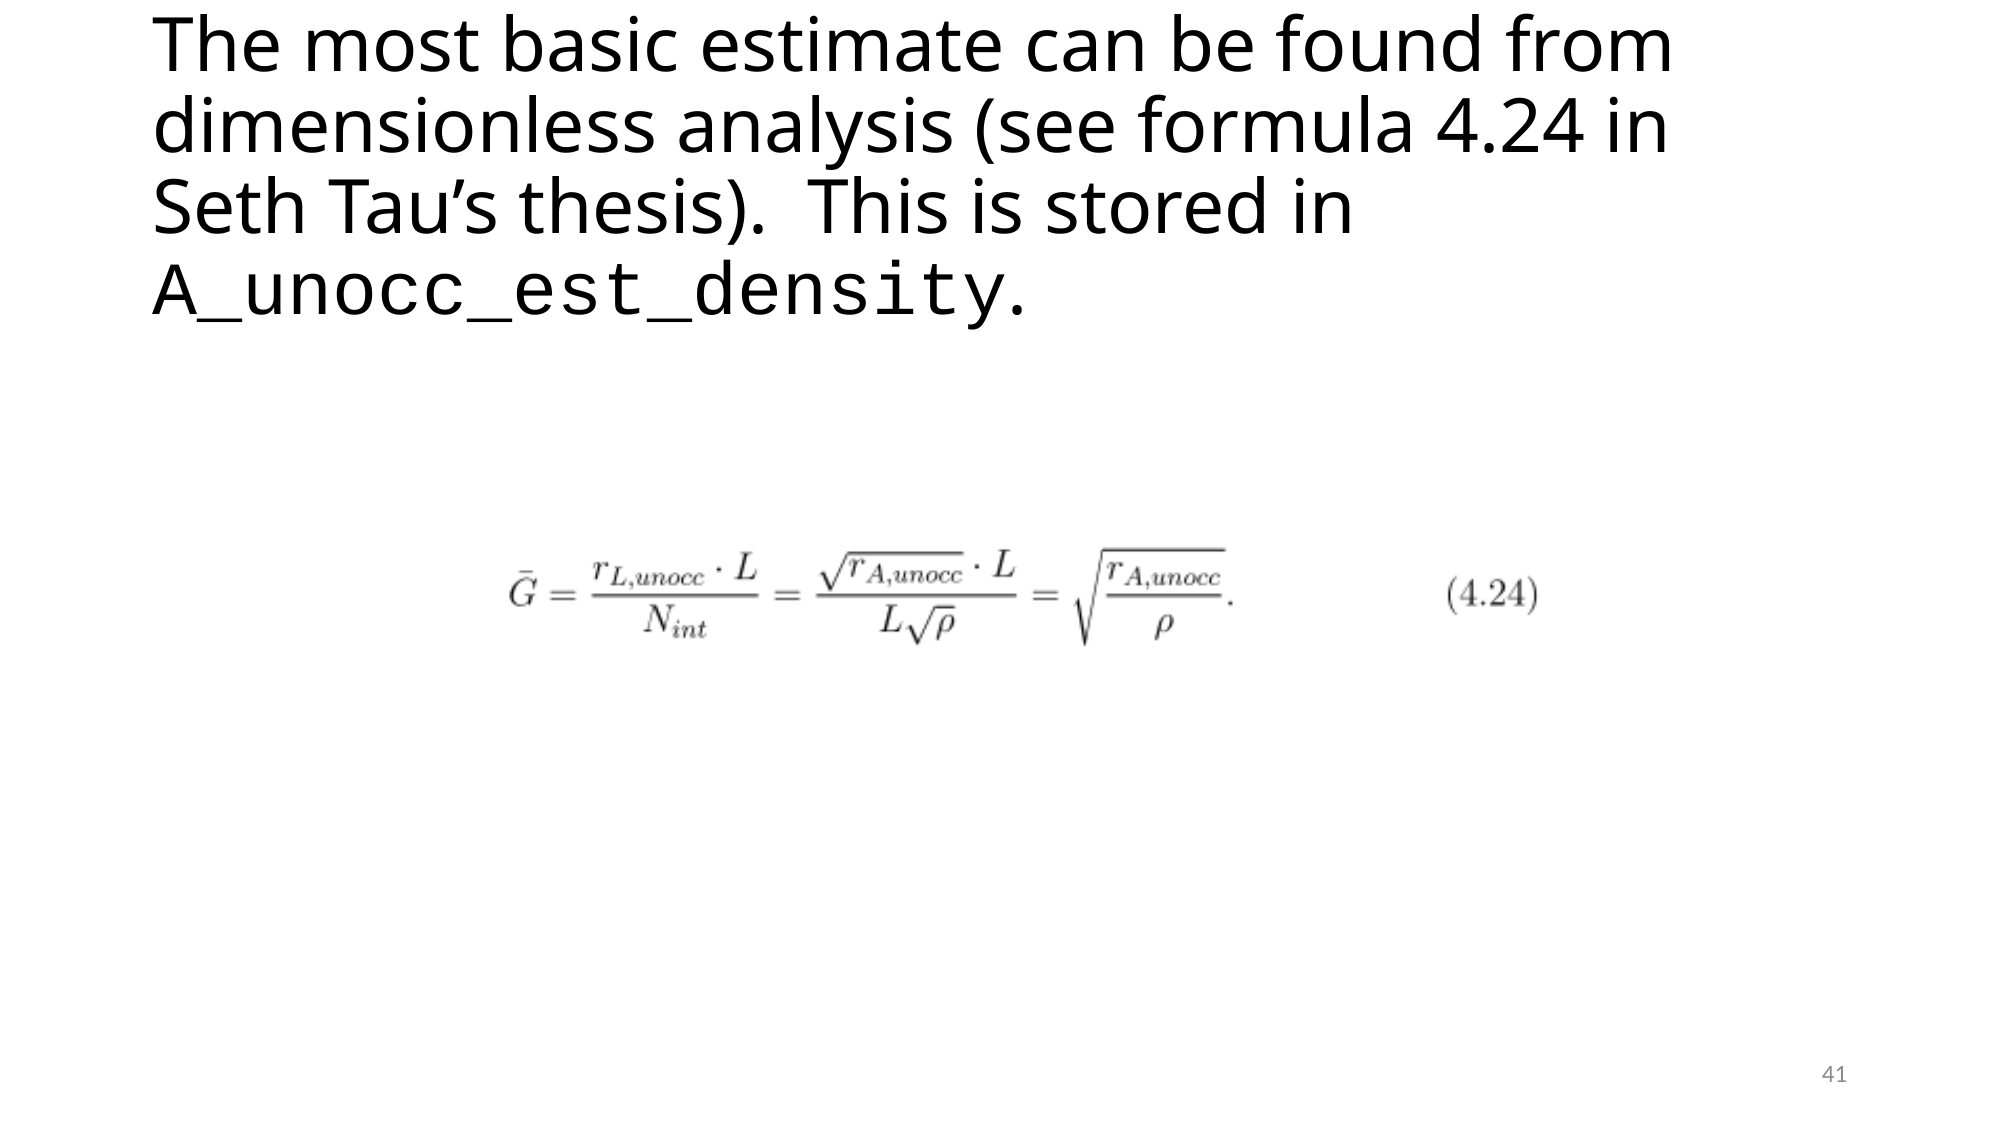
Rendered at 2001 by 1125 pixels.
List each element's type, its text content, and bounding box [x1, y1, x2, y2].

picture [464, 531, 1606, 687]
slide_number 41 [1412, 1042, 1863, 1103]
title The most basic estimate can be found from dimensionless analysis (see formula 4.24 in Seth Tau’s thesis). This is stored in A_unocc_est_density. [137, 59, 1863, 278]
